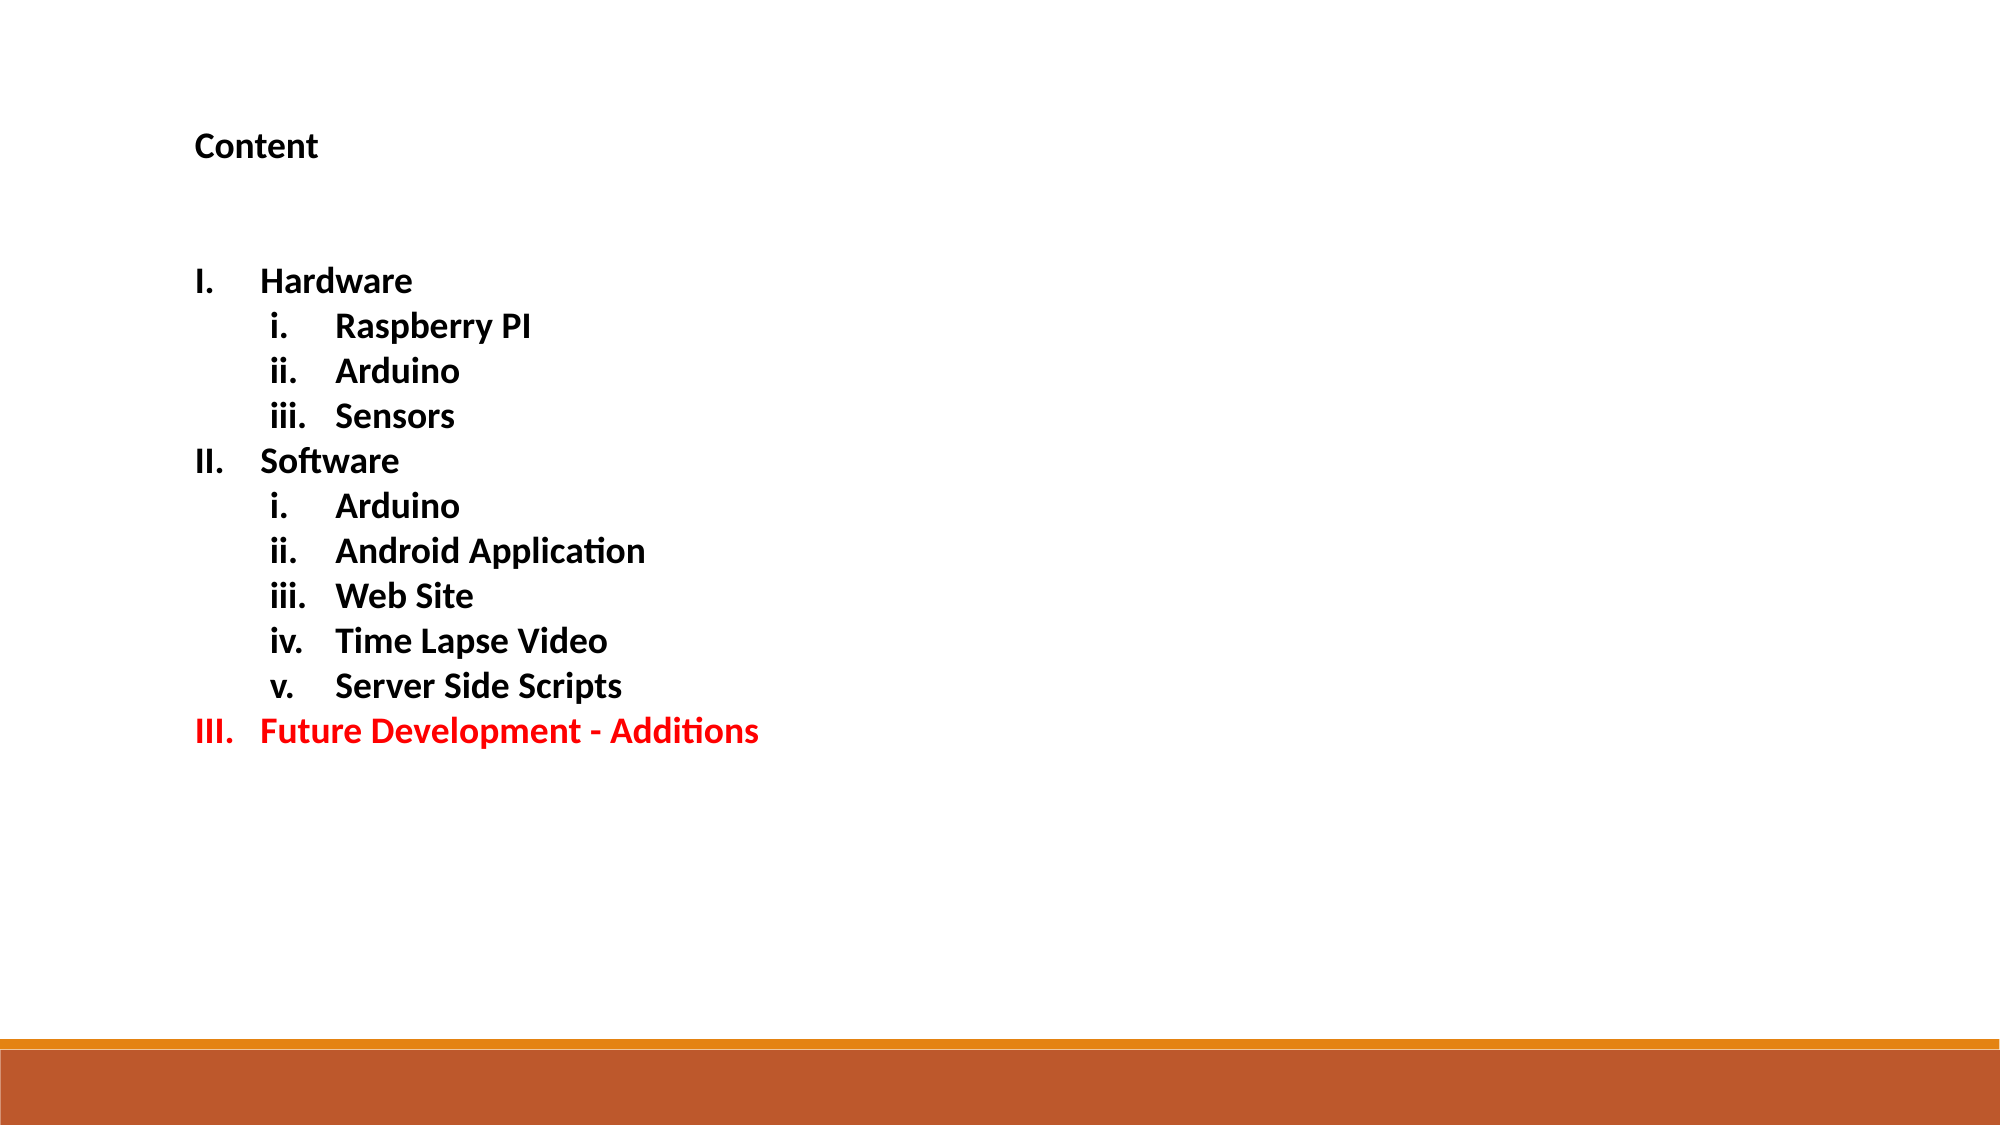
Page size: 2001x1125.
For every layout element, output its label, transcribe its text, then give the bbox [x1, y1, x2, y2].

text_box Content Hardware Raspberry PI Arduino Sensors Software Arduino Android Application Web Site Time Lapse Video Server Side Scripts Future Development - Additions [179, 113, 1953, 803]
